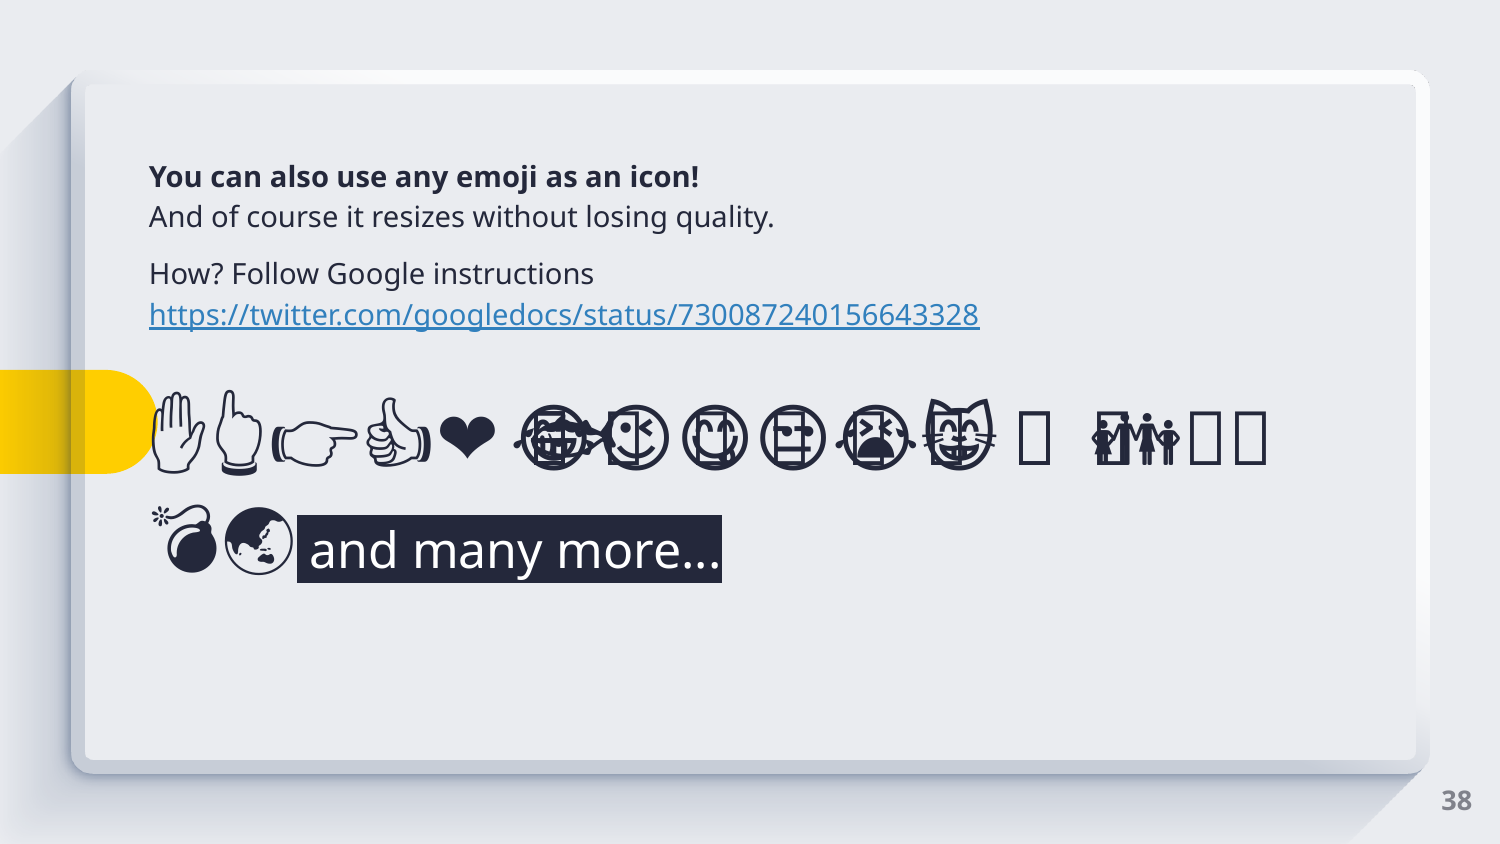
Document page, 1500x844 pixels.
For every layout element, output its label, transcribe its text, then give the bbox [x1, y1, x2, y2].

text_box ✋👆👉👍👤👦👧👨👩👪💃🏃💑❤😂😉😋😒😭👶😸🐟🍒🍔💣📌📖🔨🎃🎈🎨🏈🏰🌏🔌🔑 and many more... [148, 376, 1351, 701]
picture [0, 0, 1500, 844]
slide_number 38 [1414, 759, 1500, 844]
list You can also use any emoji as an icon! And of course it resizes without losing quality. How? Follow Google instructions https://twitter.com/googledocs/status/730087240156643328 [148, 153, 1351, 342]
